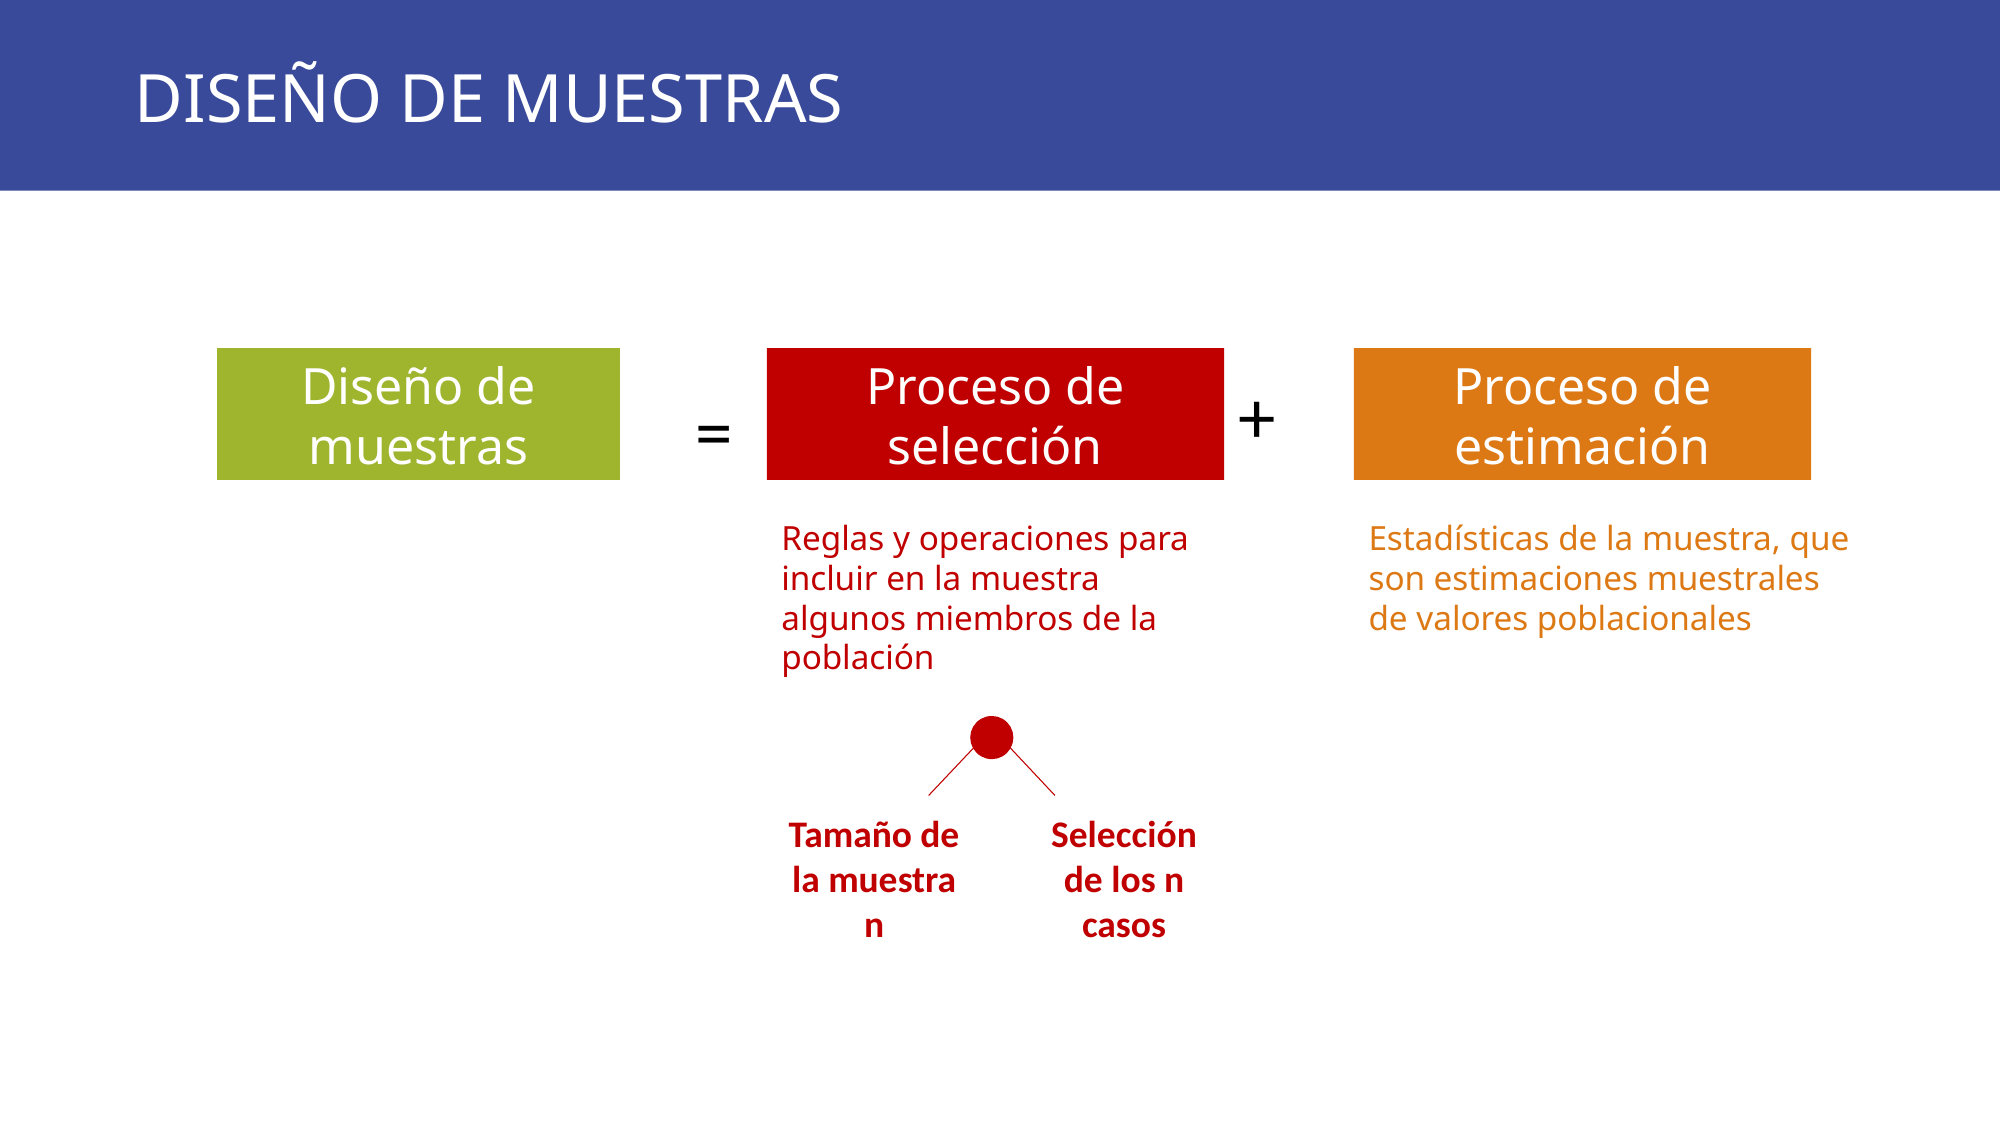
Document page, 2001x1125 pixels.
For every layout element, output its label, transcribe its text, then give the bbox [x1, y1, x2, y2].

text_box Proceso de estimación [1353, 347, 1812, 481]
text_box [969, 714, 1013, 761]
text_box Tamaño de la muestra n [766, 802, 982, 953]
text_box Estadísticas de la muestra, que son estimaciones muestrales de valores poblacionales [1353, 509, 1878, 645]
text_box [928, 739, 982, 796]
text_box = [680, 376, 753, 482]
text_box + [1223, 361, 1297, 466]
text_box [994, 730, 1055, 796]
text_box Selección de los n casos [1024, 802, 1224, 953]
text_box DISEÑO DE MUESTRAS [0, 0, 2000, 191]
text_box Proceso de selección [766, 347, 1225, 481]
text_box Diseño de muestras [216, 347, 621, 481]
text_box Reglas y operaciones para incluir en la muestra algunos miembros de la población [766, 509, 1224, 684]
